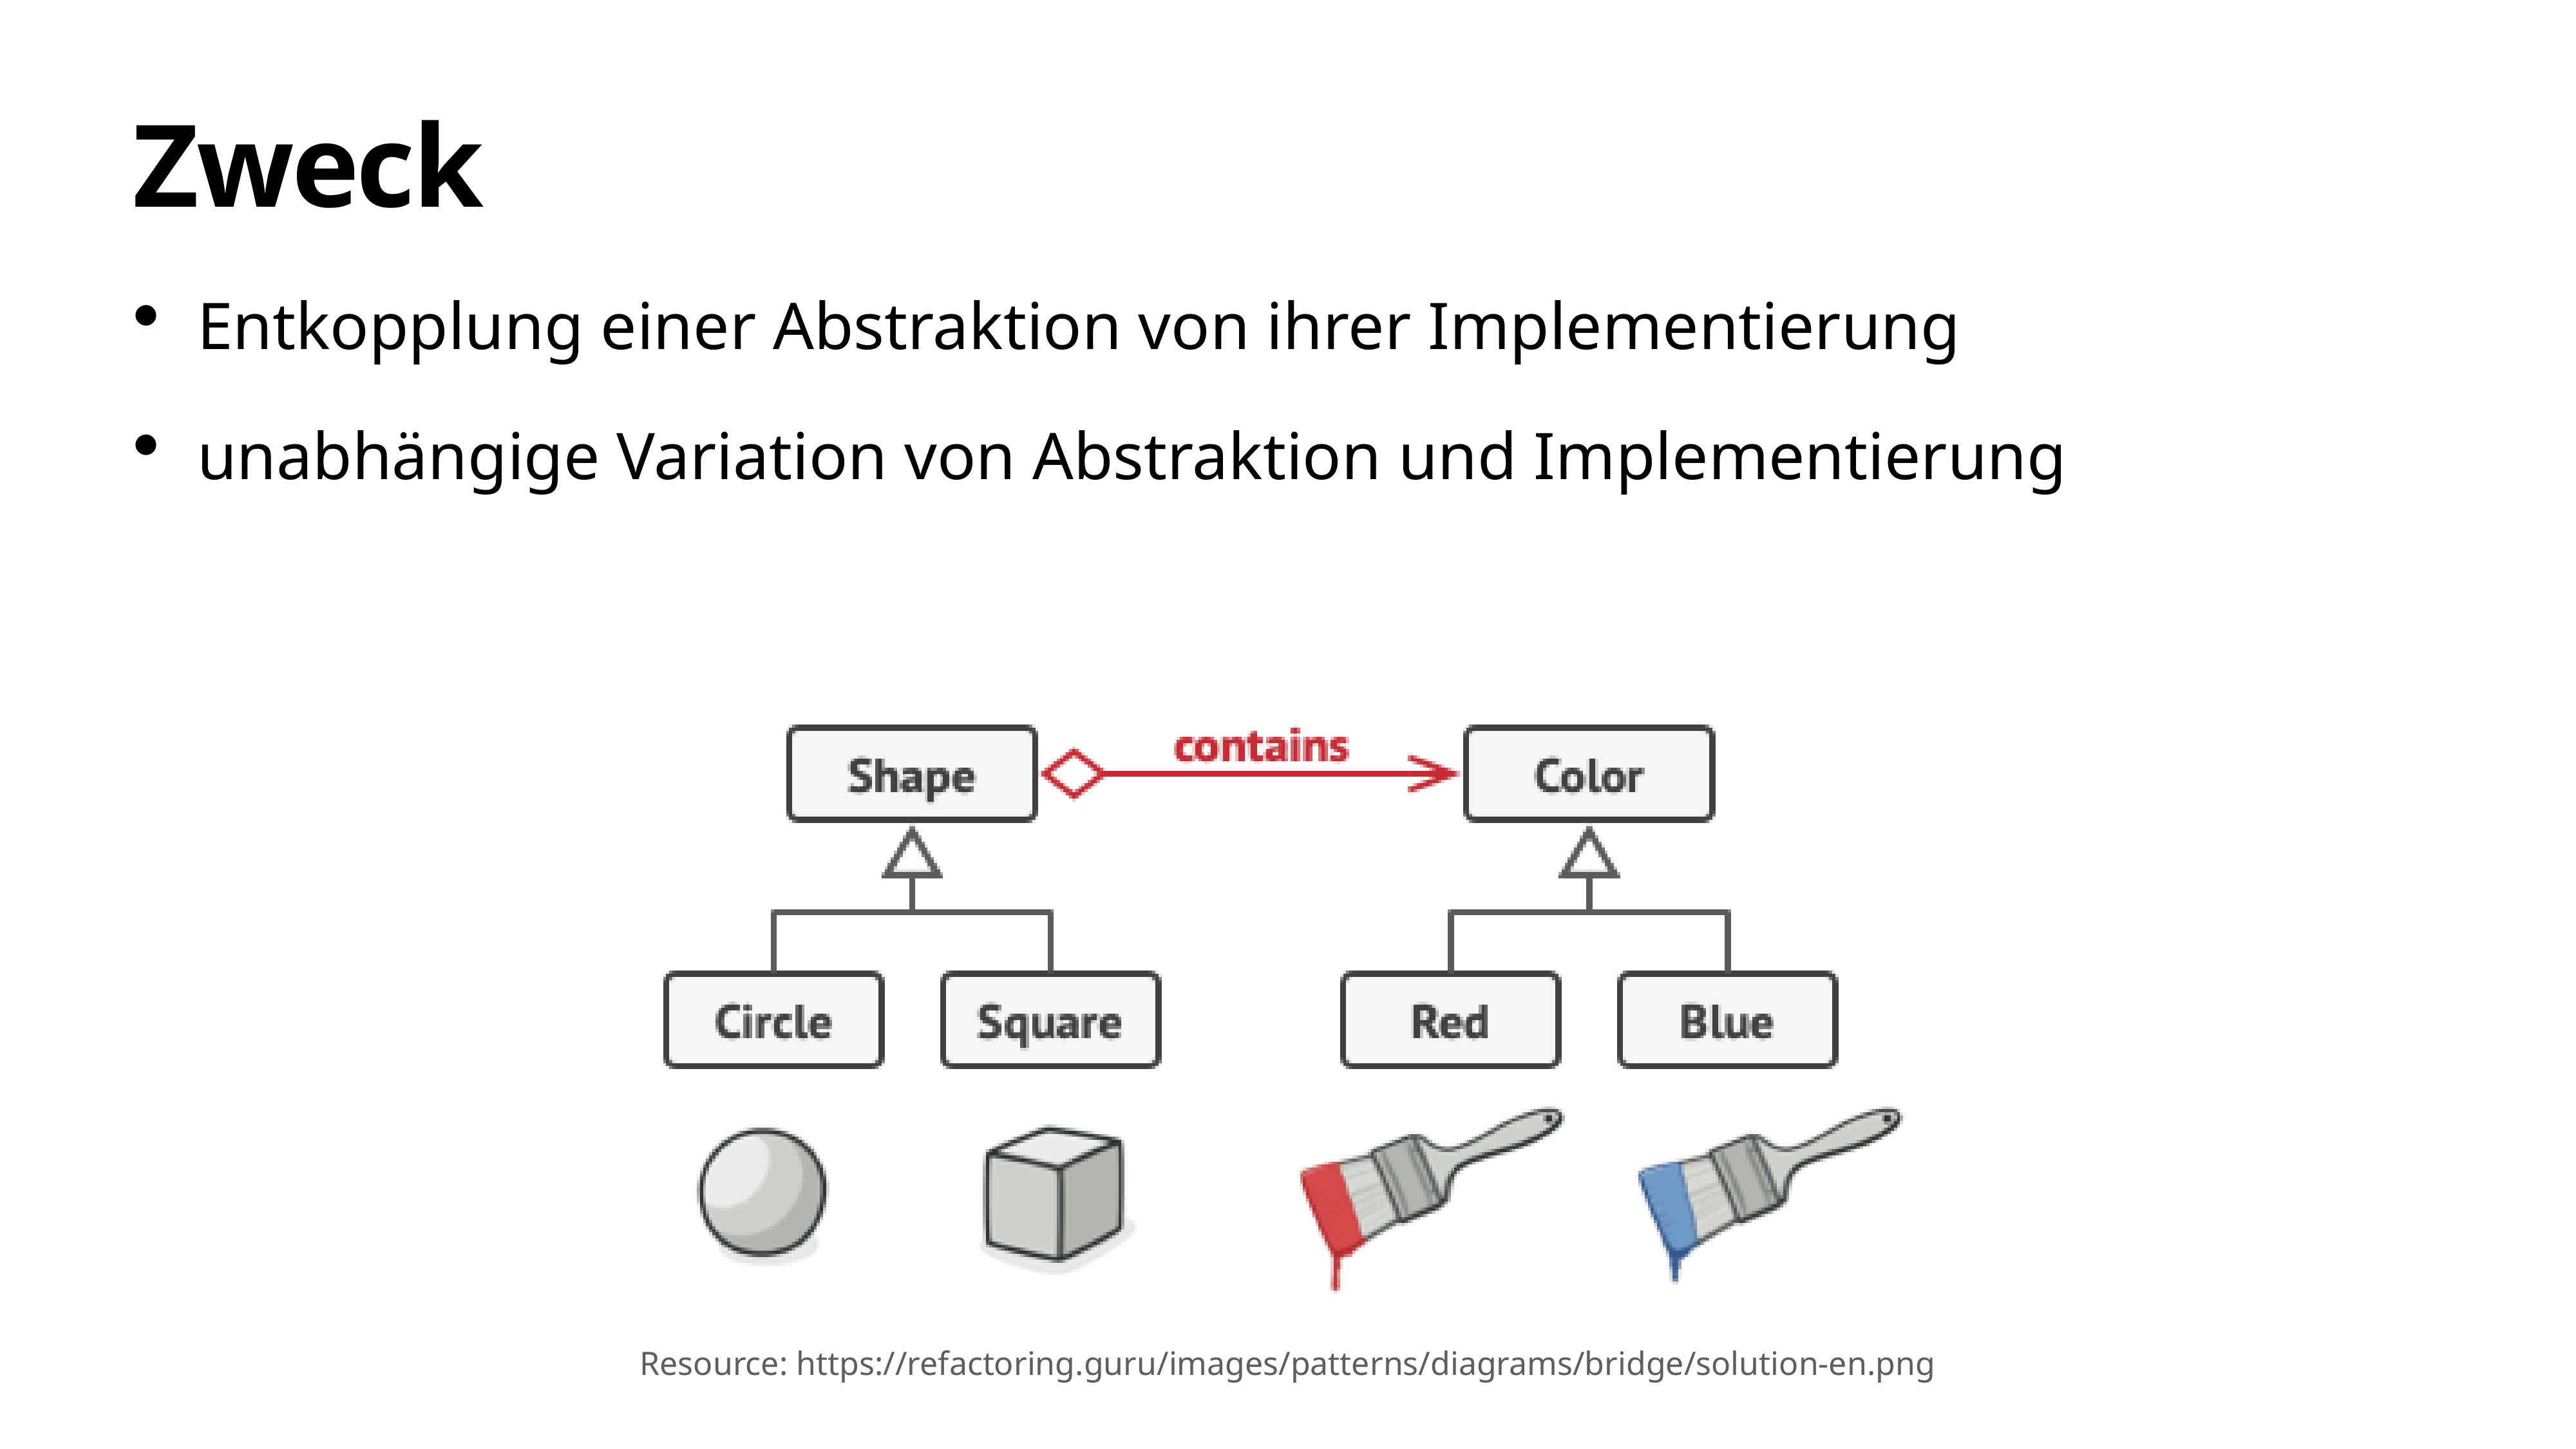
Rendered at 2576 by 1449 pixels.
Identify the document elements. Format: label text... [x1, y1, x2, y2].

text_box Resource: https://refactoring.guru/images/patterns/diagrams/bridge/solution-en.png [634, 1338, 1942, 1387]
title Zweck [127, 113, 2449, 266]
list Entkopplung einer Abstraktion von ihrer Implementierung unabhängige Variation von Abstraktion und Implementierung [127, 288, 2449, 1161]
picture [636, 663, 1940, 1300]
